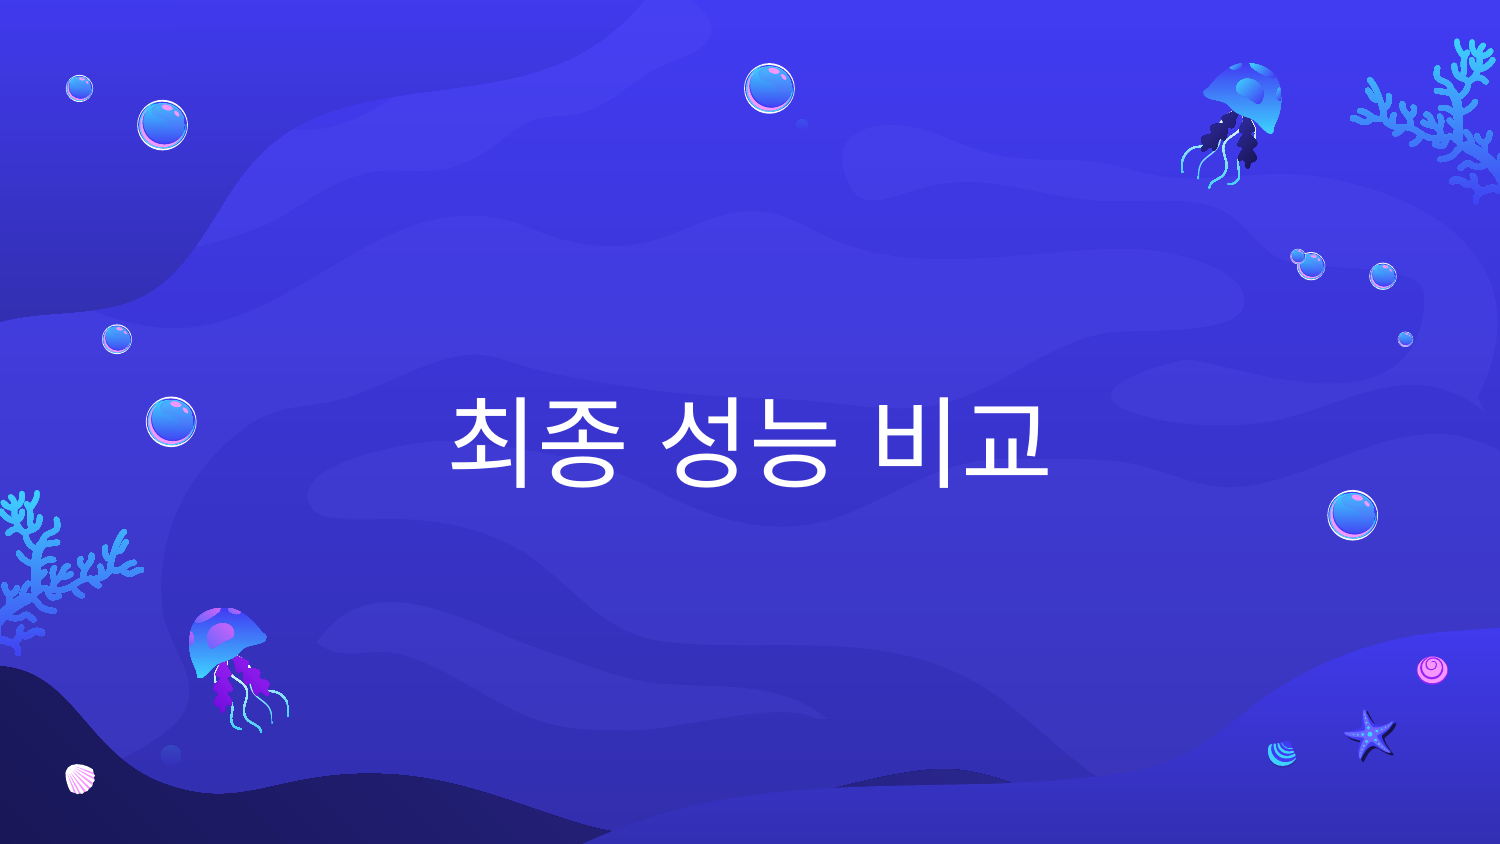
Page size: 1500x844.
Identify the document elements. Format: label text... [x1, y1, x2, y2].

title 최종 성능 비교 [233, 328, 1267, 516]
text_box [1289, 248, 1327, 281]
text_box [144, 396, 199, 448]
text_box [189, 607, 291, 734]
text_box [742, 62, 809, 132]
picture [183, 122, 187, 136]
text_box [1325, 489, 1380, 541]
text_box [1180, 62, 1282, 189]
